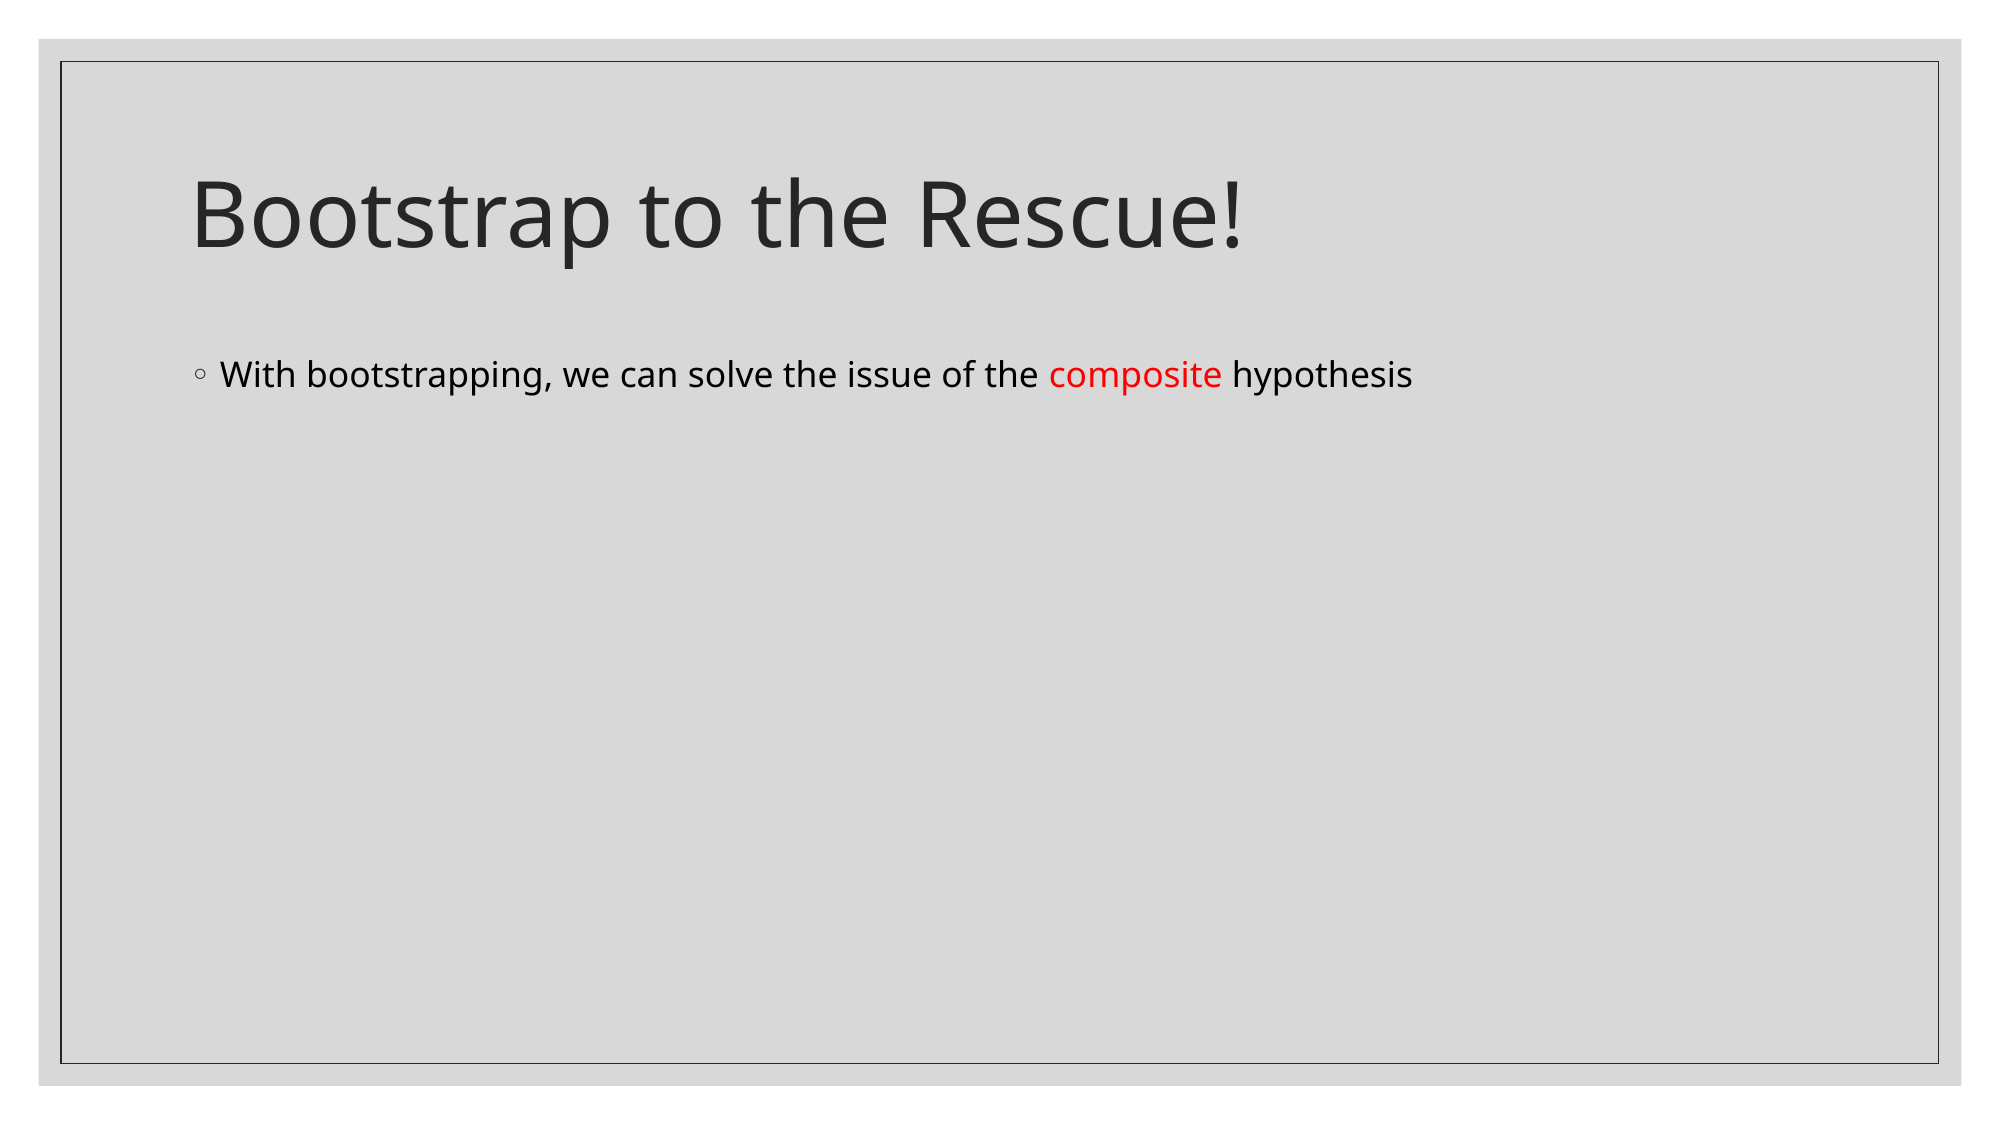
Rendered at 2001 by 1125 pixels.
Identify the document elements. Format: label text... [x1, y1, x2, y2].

title Bootstrap to the Rescue! [174, 105, 1825, 331]
list With bootstrapping, we can solve the issue of the composite hypothesis [174, 345, 1825, 977]
